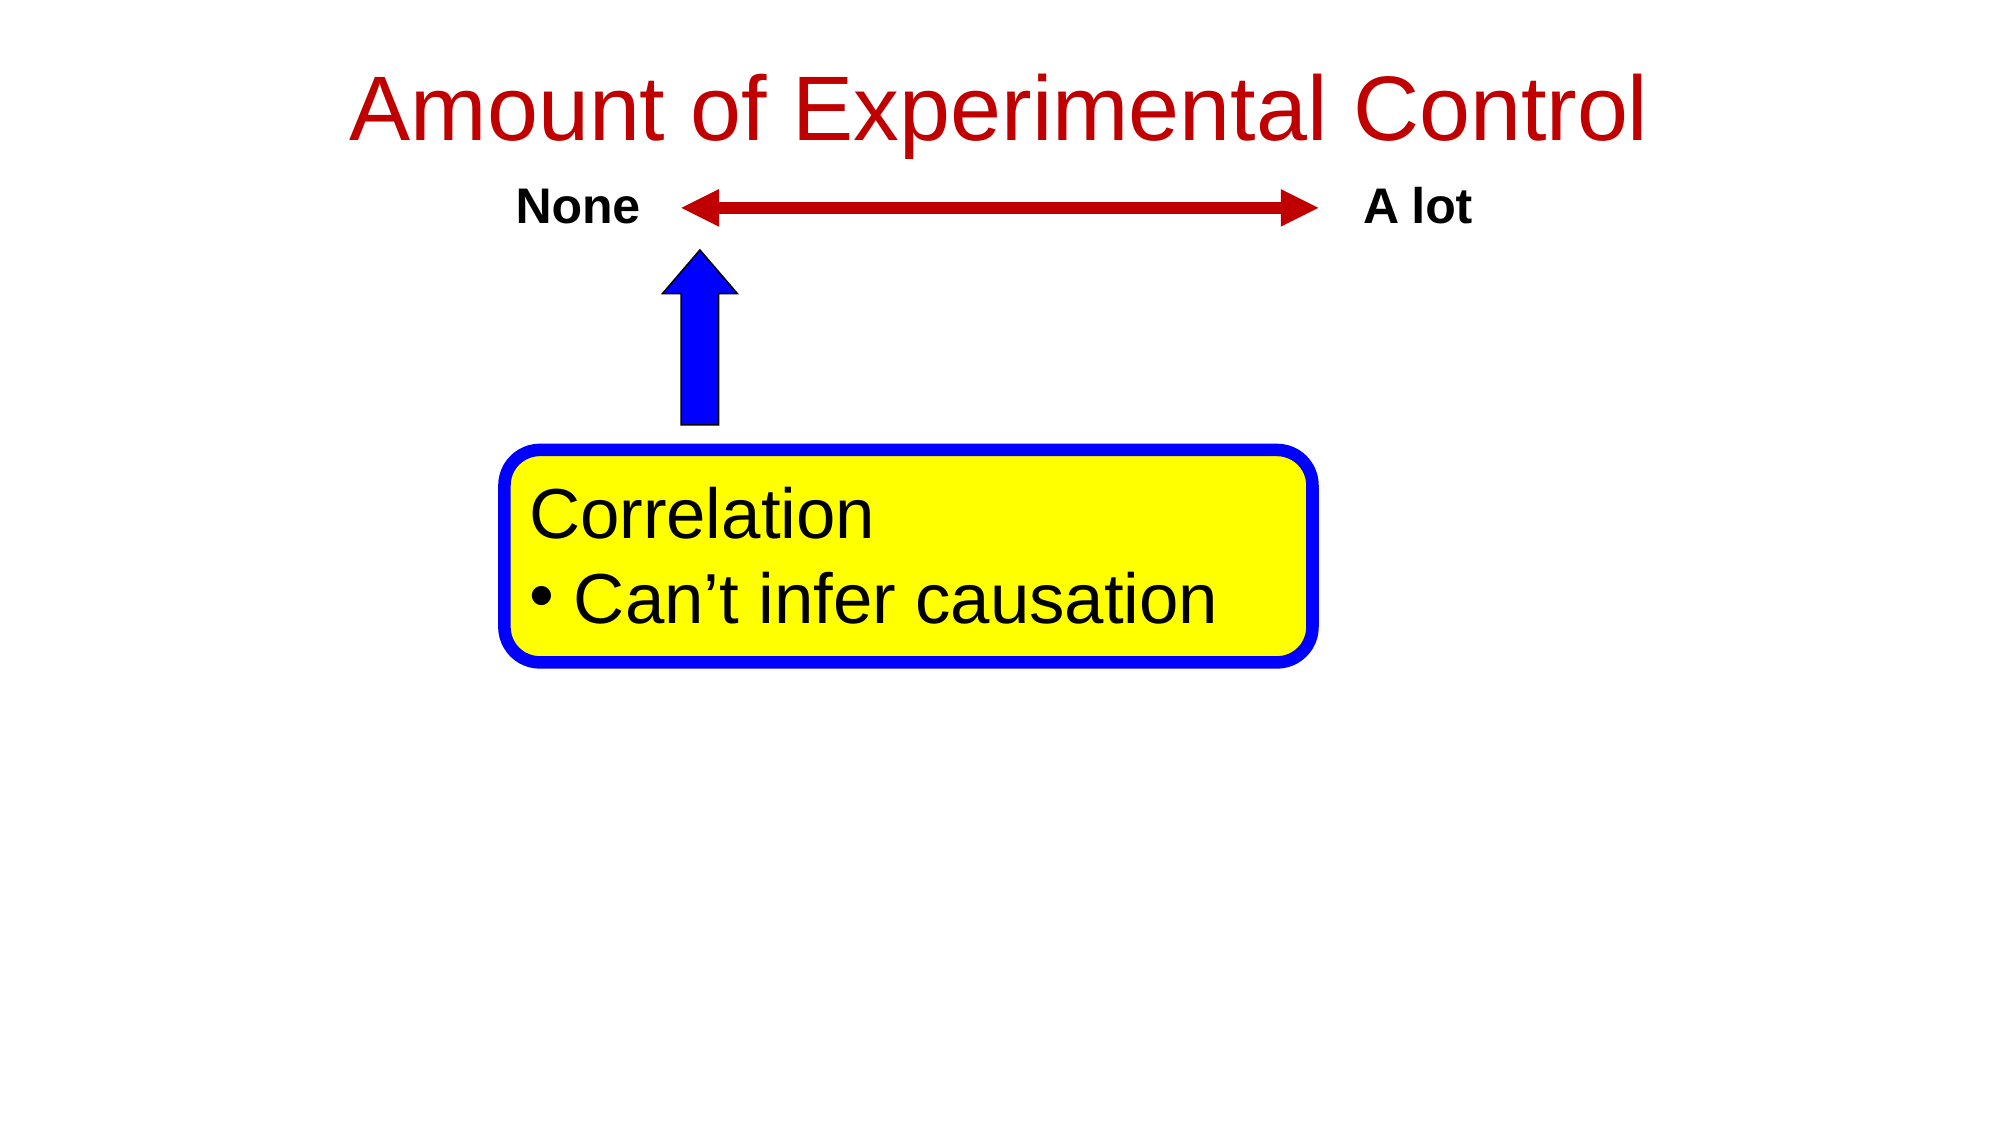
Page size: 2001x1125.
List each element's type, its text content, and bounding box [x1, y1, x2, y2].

title Amount of Experimental Control [137, 57, 1863, 275]
text_box [662, 275, 738, 425]
text_box A lot [1348, 166, 1502, 241]
text_box None [500, 166, 656, 241]
text_box Correlation Can’t infer causation [504, 449, 1313, 663]
